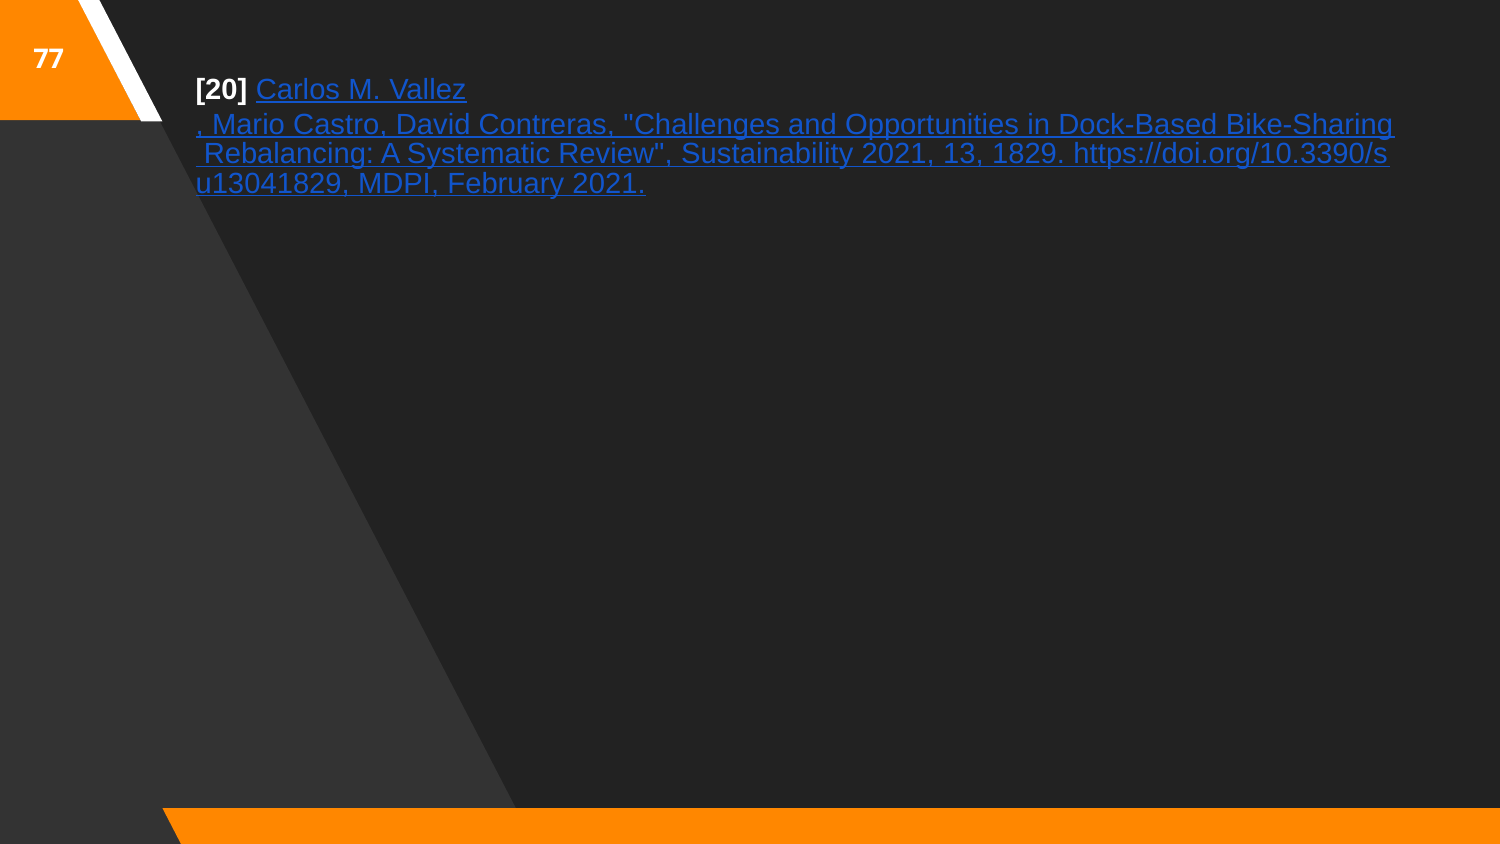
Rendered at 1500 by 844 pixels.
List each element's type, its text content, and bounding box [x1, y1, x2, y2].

text_box [20] Carlos M. Vallez, Mario Castro, David Contreras, "Challenges and Opportunities in Dock-Based Bike-Sharing Rebalancing: A Systematic Review", Sustainability 2021, 13, 1829. https://doi.org/10.3390/su13041829, MDPI, February 2021. [180, 55, 1412, 788]
slide_number 77 [0, 0, 98, 121]
